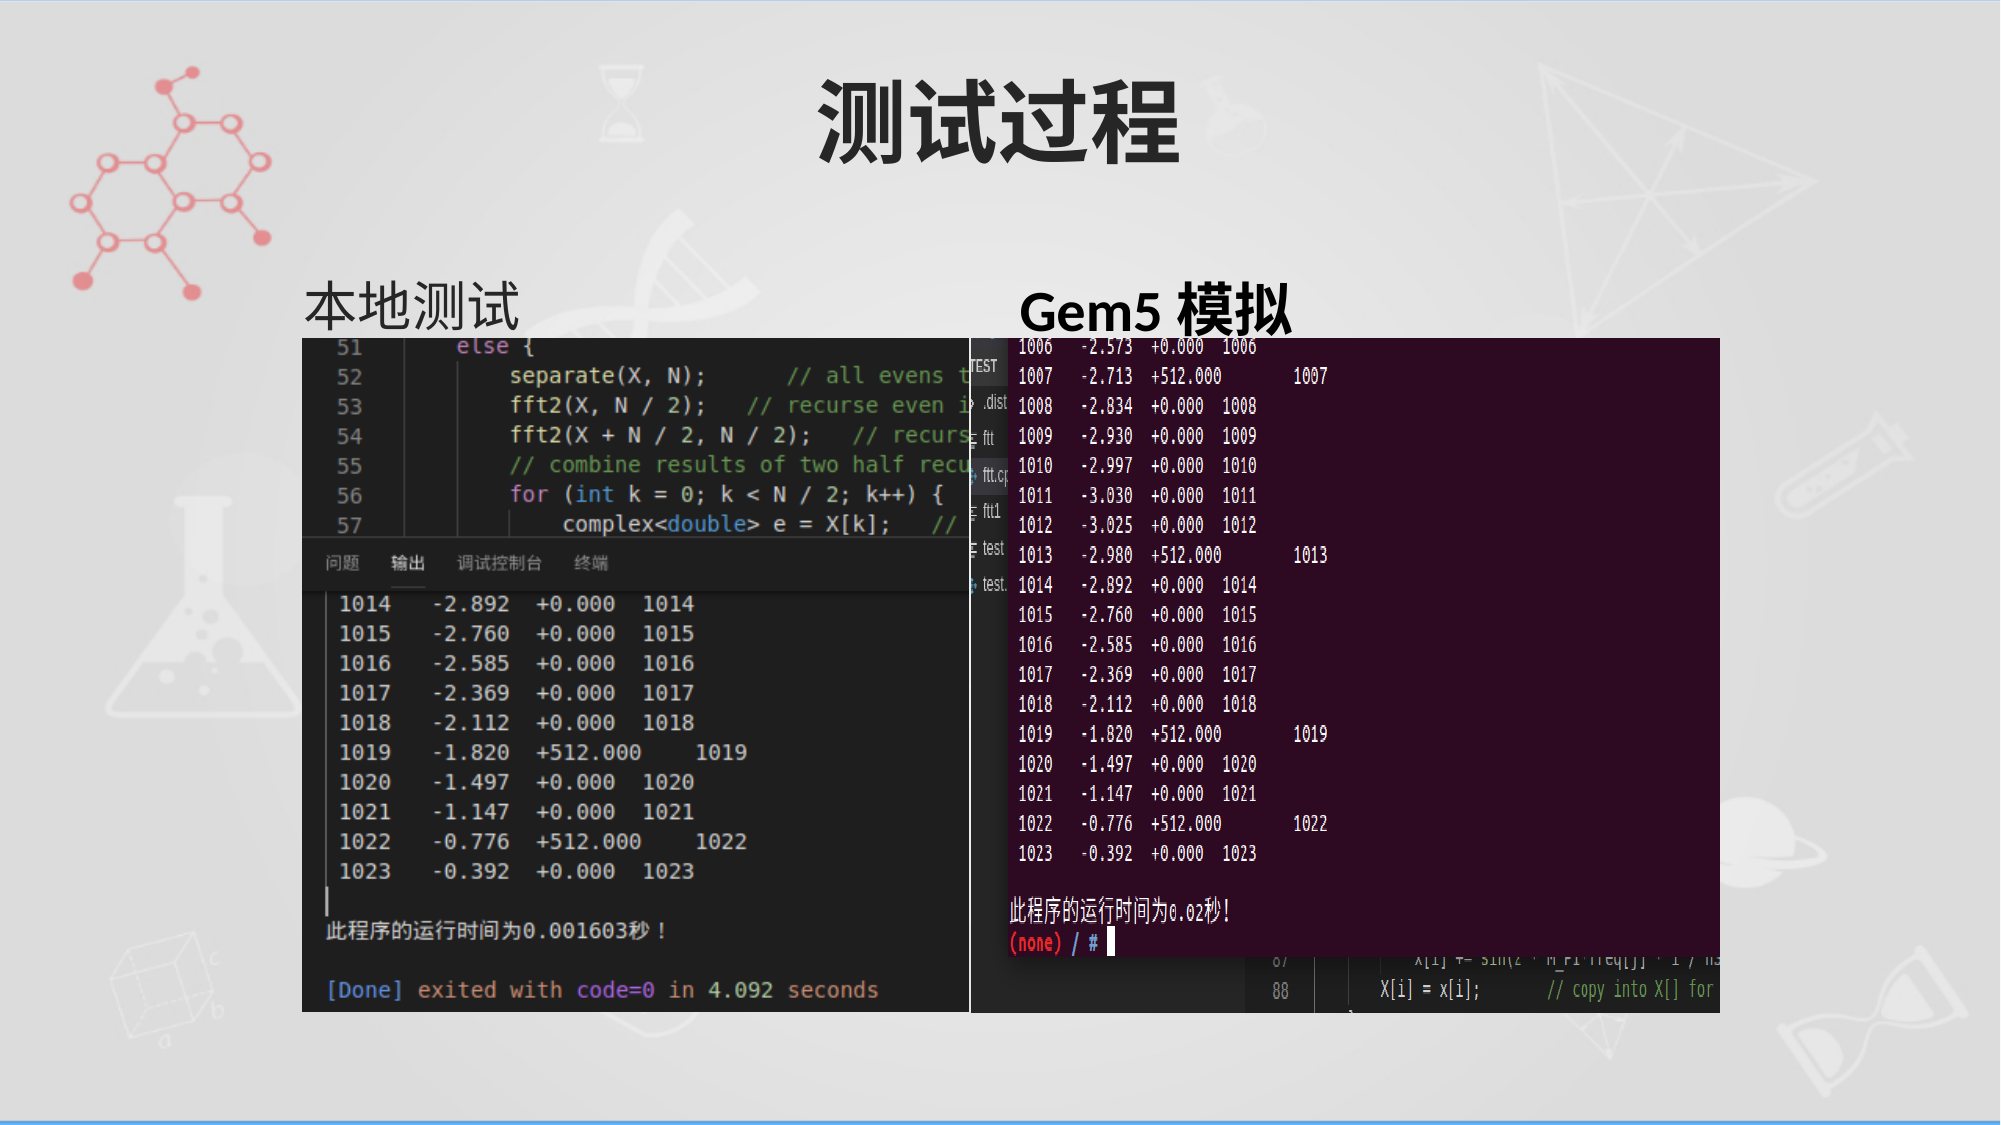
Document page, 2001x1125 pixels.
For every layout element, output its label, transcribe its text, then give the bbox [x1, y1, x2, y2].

title 测试过程 [292, 62, 1705, 192]
list 本地测试 [288, 271, 1705, 1063]
picture [0, 0, 2001, 1125]
text_box Gem5模拟 [1004, 265, 1333, 338]
